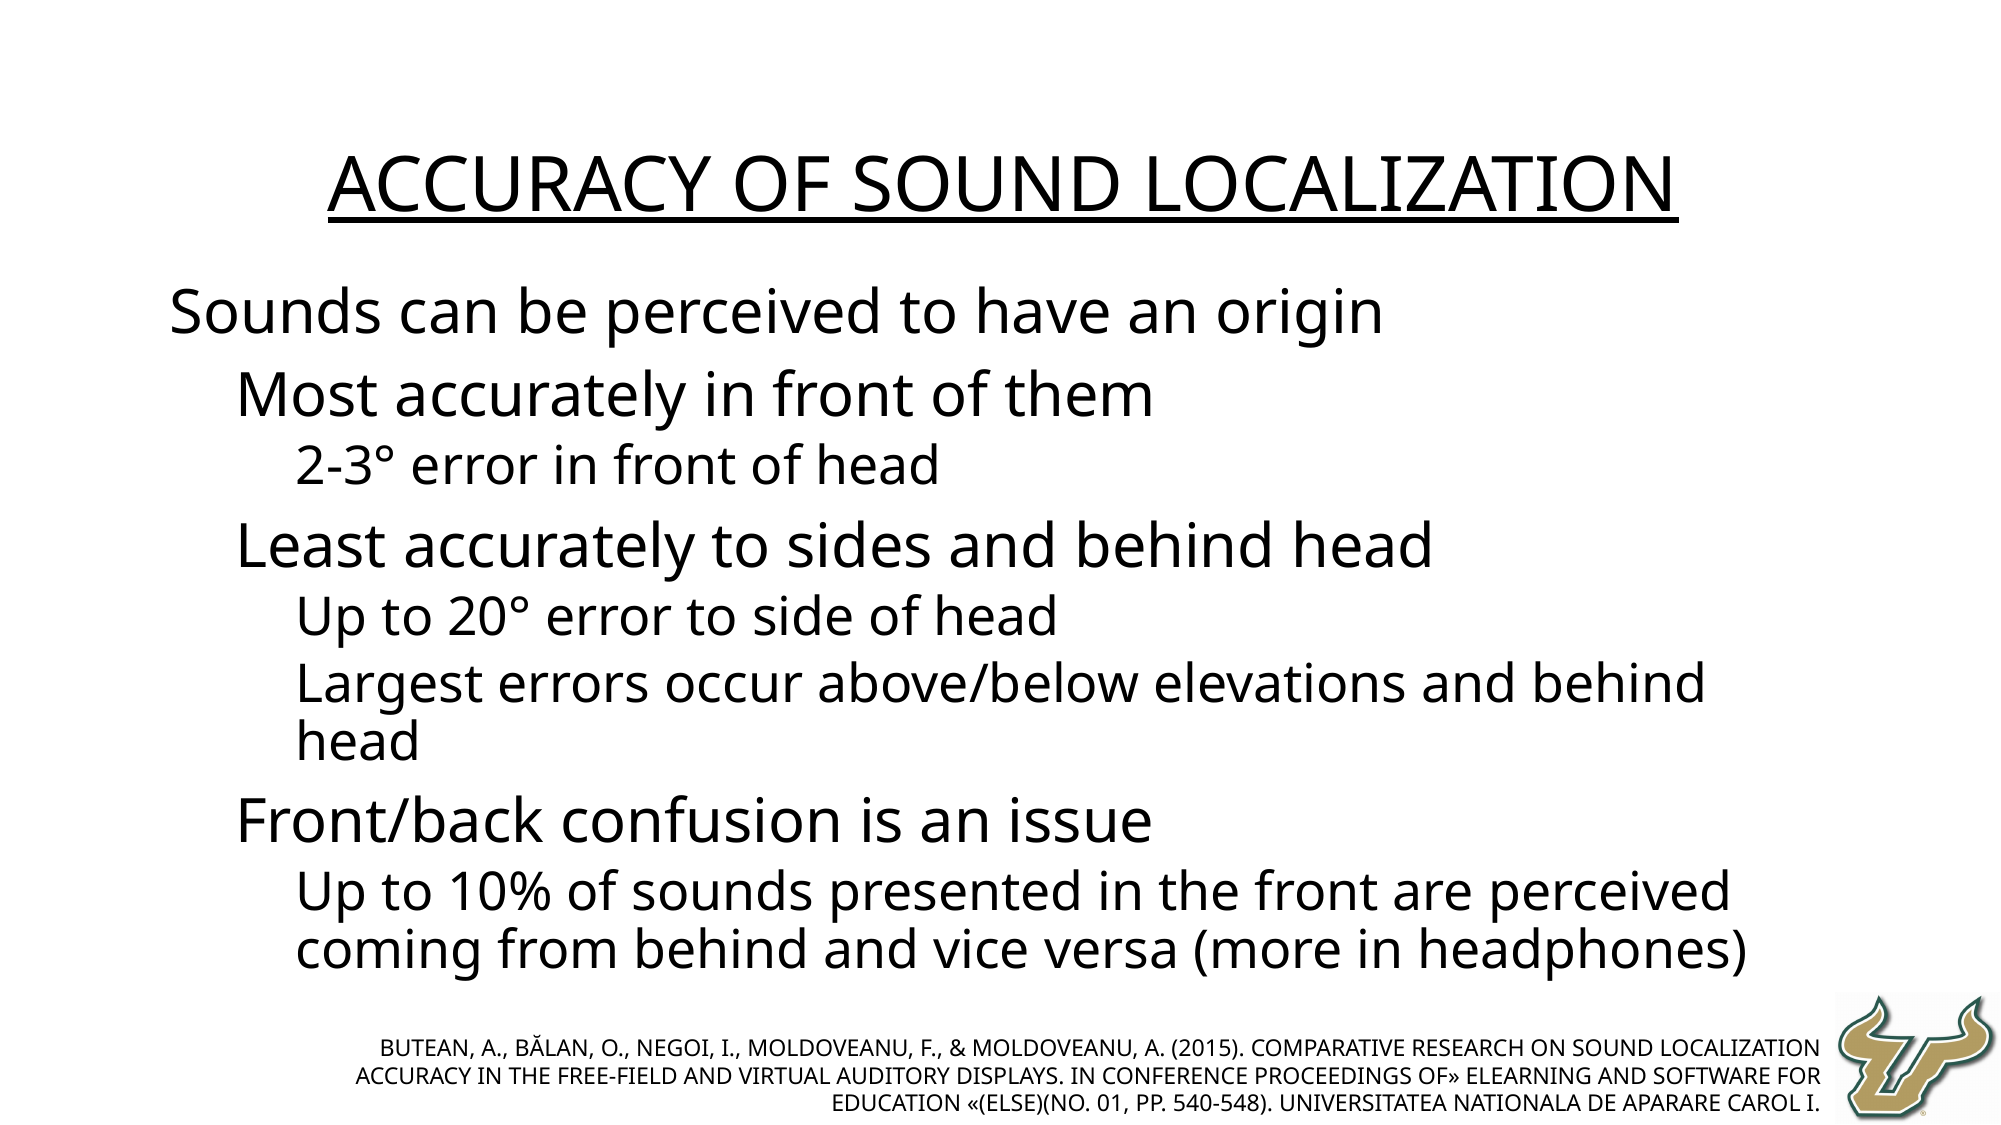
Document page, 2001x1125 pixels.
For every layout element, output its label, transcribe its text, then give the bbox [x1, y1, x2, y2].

list BUTEAN, A., Bălan, O., NEGOI, I., Moldoveanu, F., & Moldoveanu, A. (2015). COMPARATIVE RESEARCH ON SOUND LOCALIZATION ACCURACY IN THE FREE-FIELD AND VIRTUAL AUDITORY DISPLAYS. In Conference proceedings of» eLearning and Software for Education «(eLSE)(No. 01, pp. 540-548). Universitatea Nationala de Aparare Carol I. [275, 1025, 1835, 1125]
list Accuracy of Sound Localization Sounds can be perceived to have an origin Most accurately in front of them 2-3° error in front of head Least accurately to sides and behind head Up to 20° error to side of head Largest errors occur above/below elevations and behind head Front/back confusion is an issue Up to 10% of sounds presented in the front are perceived coming from behind and vice versa (more in headphones) [150, 135, 1850, 990]
picture [1835, 992, 2000, 1124]
